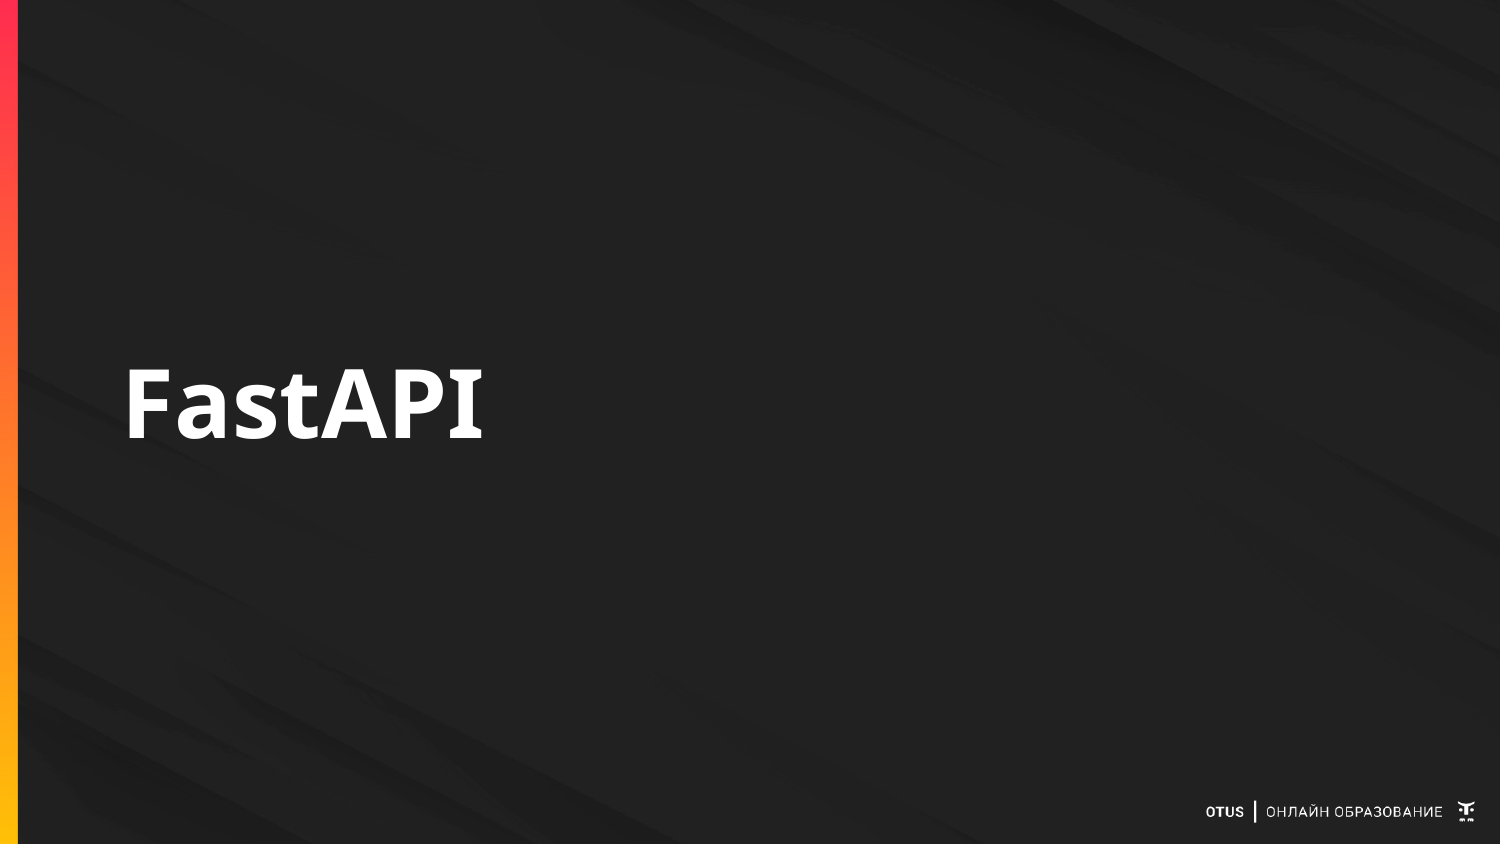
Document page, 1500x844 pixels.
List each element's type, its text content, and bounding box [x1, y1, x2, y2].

title FastAPI [106, 65, 1371, 737]
picture [0, 0, 1500, 844]
